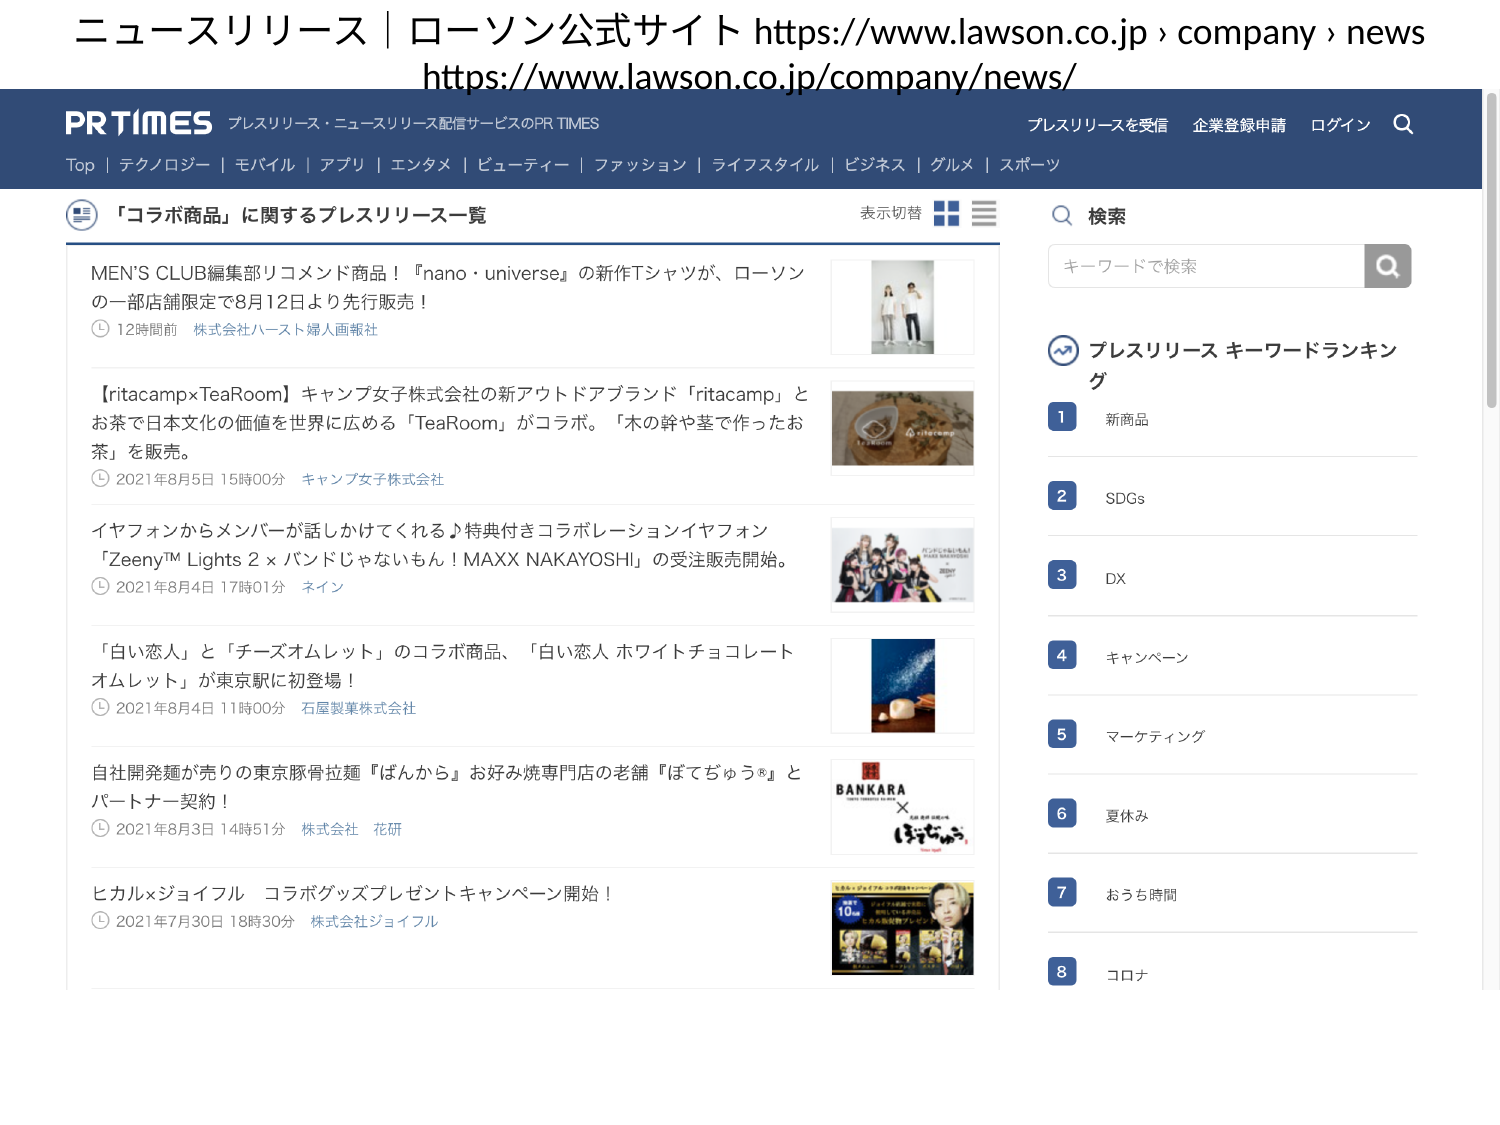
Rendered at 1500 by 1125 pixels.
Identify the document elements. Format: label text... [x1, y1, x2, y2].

text_box ニュースリリース｜ローソン公式サイトhttps://www.lawson.co.jp › company › news [58, 0, 1442, 60]
picture [0, 89, 1500, 991]
text_box https://www.lawson.co.jp/company/news/ [407, 44, 1093, 88]
